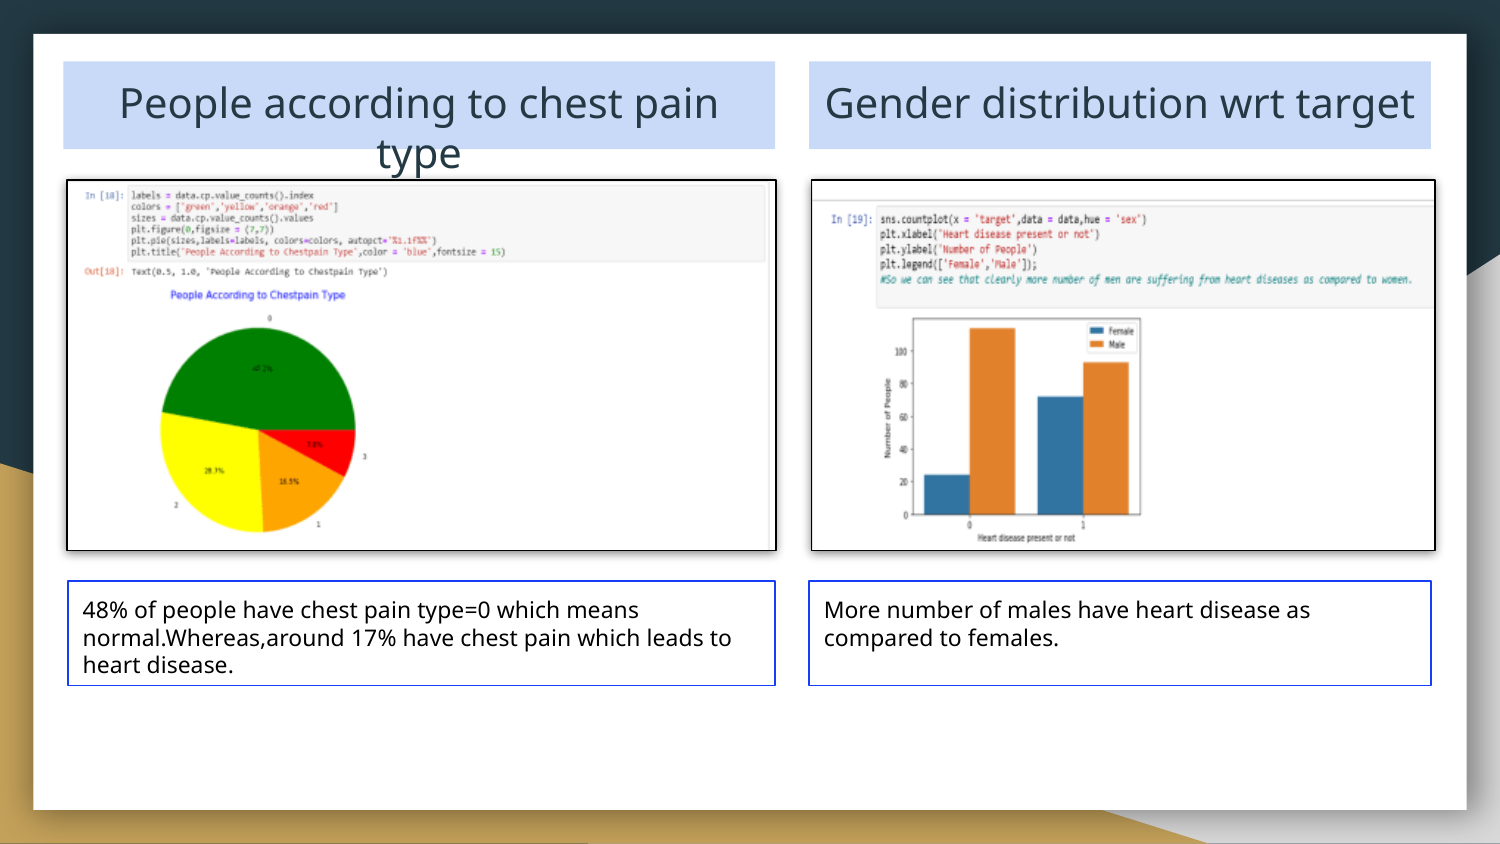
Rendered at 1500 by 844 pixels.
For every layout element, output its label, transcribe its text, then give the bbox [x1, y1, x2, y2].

text_box More number of males have heart disease as compared to females. [809, 581, 1431, 686]
picture [812, 180, 1435, 550]
title Gender distribution wrt target [809, 61, 1431, 150]
text_box 48% of people have chest pain type=0 which means normal.Whereas,around 17% have chest pain which leads to heart disease. [67, 581, 776, 686]
text_box [92, 19, 633, 61]
picture [67, 180, 776, 550]
title People according to chest pain type [63, 61, 776, 150]
